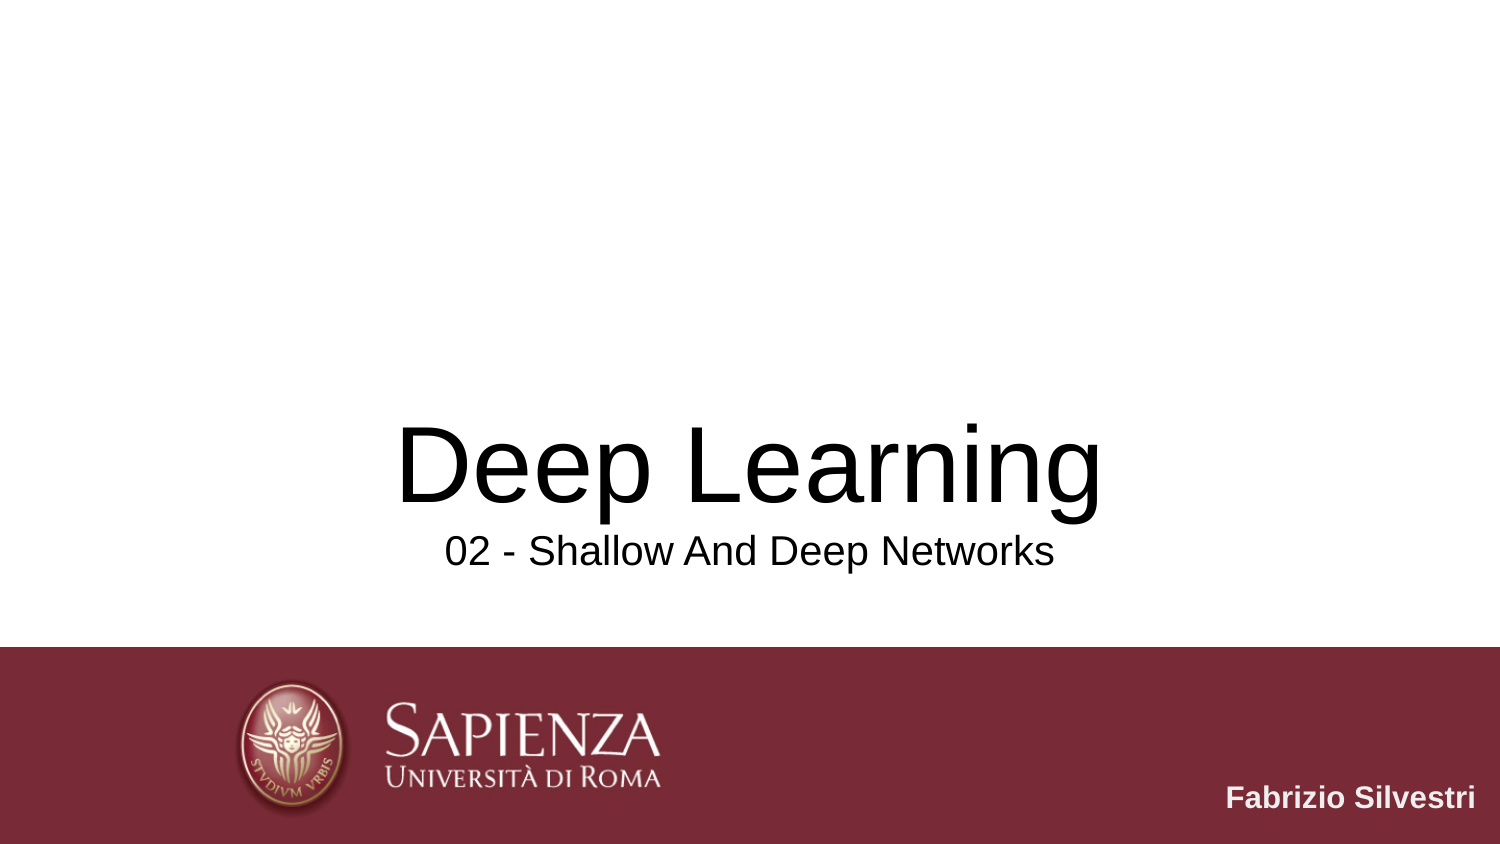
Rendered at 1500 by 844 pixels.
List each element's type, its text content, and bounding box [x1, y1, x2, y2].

picture [0, 646, 1500, 844]
title Deep Learning 02 - Shallow And Deep Networks [51, 254, 1449, 590]
